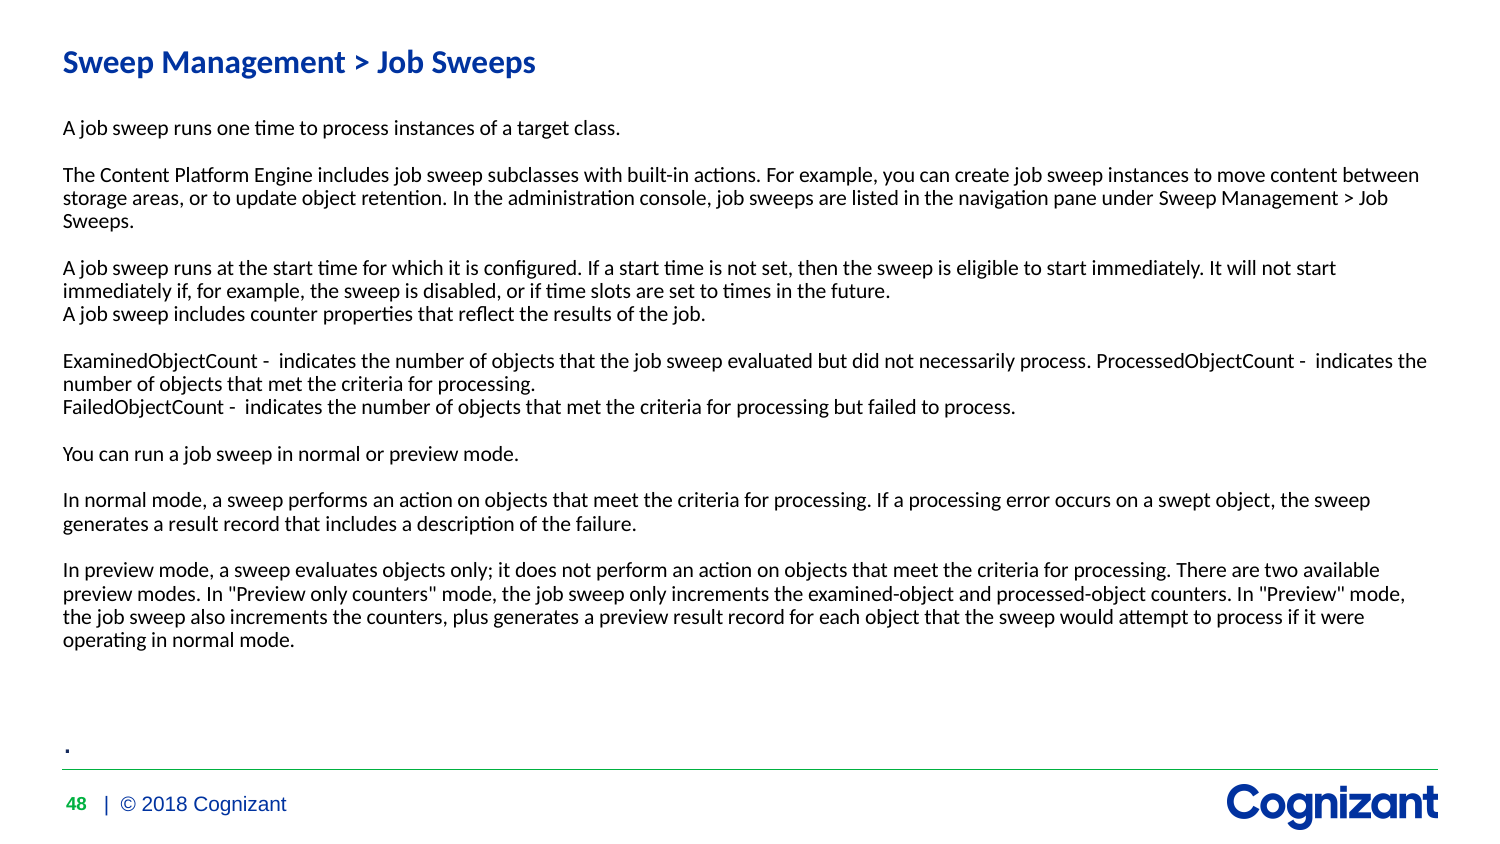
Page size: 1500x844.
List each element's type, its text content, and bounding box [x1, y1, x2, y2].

picture [1227, 784, 1438, 830]
title Sweep Management > Job Sweeps A job sweep runs one time to process instances of a target class. The Content Platform Engine includes job sweep subclasses with built-in actions. For example, you can create job sweep instances to move content between storage areas, or to update object retention. In the administration console, job sweeps are listed in the navigation pane under Sweep Management > Job Sweeps. A job sweep runs at the start time for which it is configured. If a start time is not set, then the sweep is eligible to start immediately. It will not start immediately if, for example, the sweep is disabled, or if time slots are set to times in the future. A job sweep includes counter properties that reflect the results of the job. ExaminedObjectCount - indicates the number of objects that the job sweep evaluated but did not necessarily process. ProcessedObjectCount - indicates the number of objects that met the criteria for processing. FailedObjectCount - indicates the number of objects that met the criteria for processing but failed to process. You can run a job sweep in normal or preview mode. In normal mode, a sweep performs an action on objects that meet the criteria for processing. If a processing error occurs on a swept object, the sweep generates a result record that includes a description of the failure. In preview mode, a sweep evaluates objects only; it does not perform an action on objects that meet the criteria for processing. There are two available preview modes. In "Preview only counters" mode, the job sweep only increments the examined-object and processed-object counters. In "Preview" mode, the job sweep also increments the counters, plus generates a preview result record for each object that the sweep would attempt to process if it were operating in normal mode. . [63, 45, 1439, 768]
slide_number 48 [66, 790, 104, 817]
